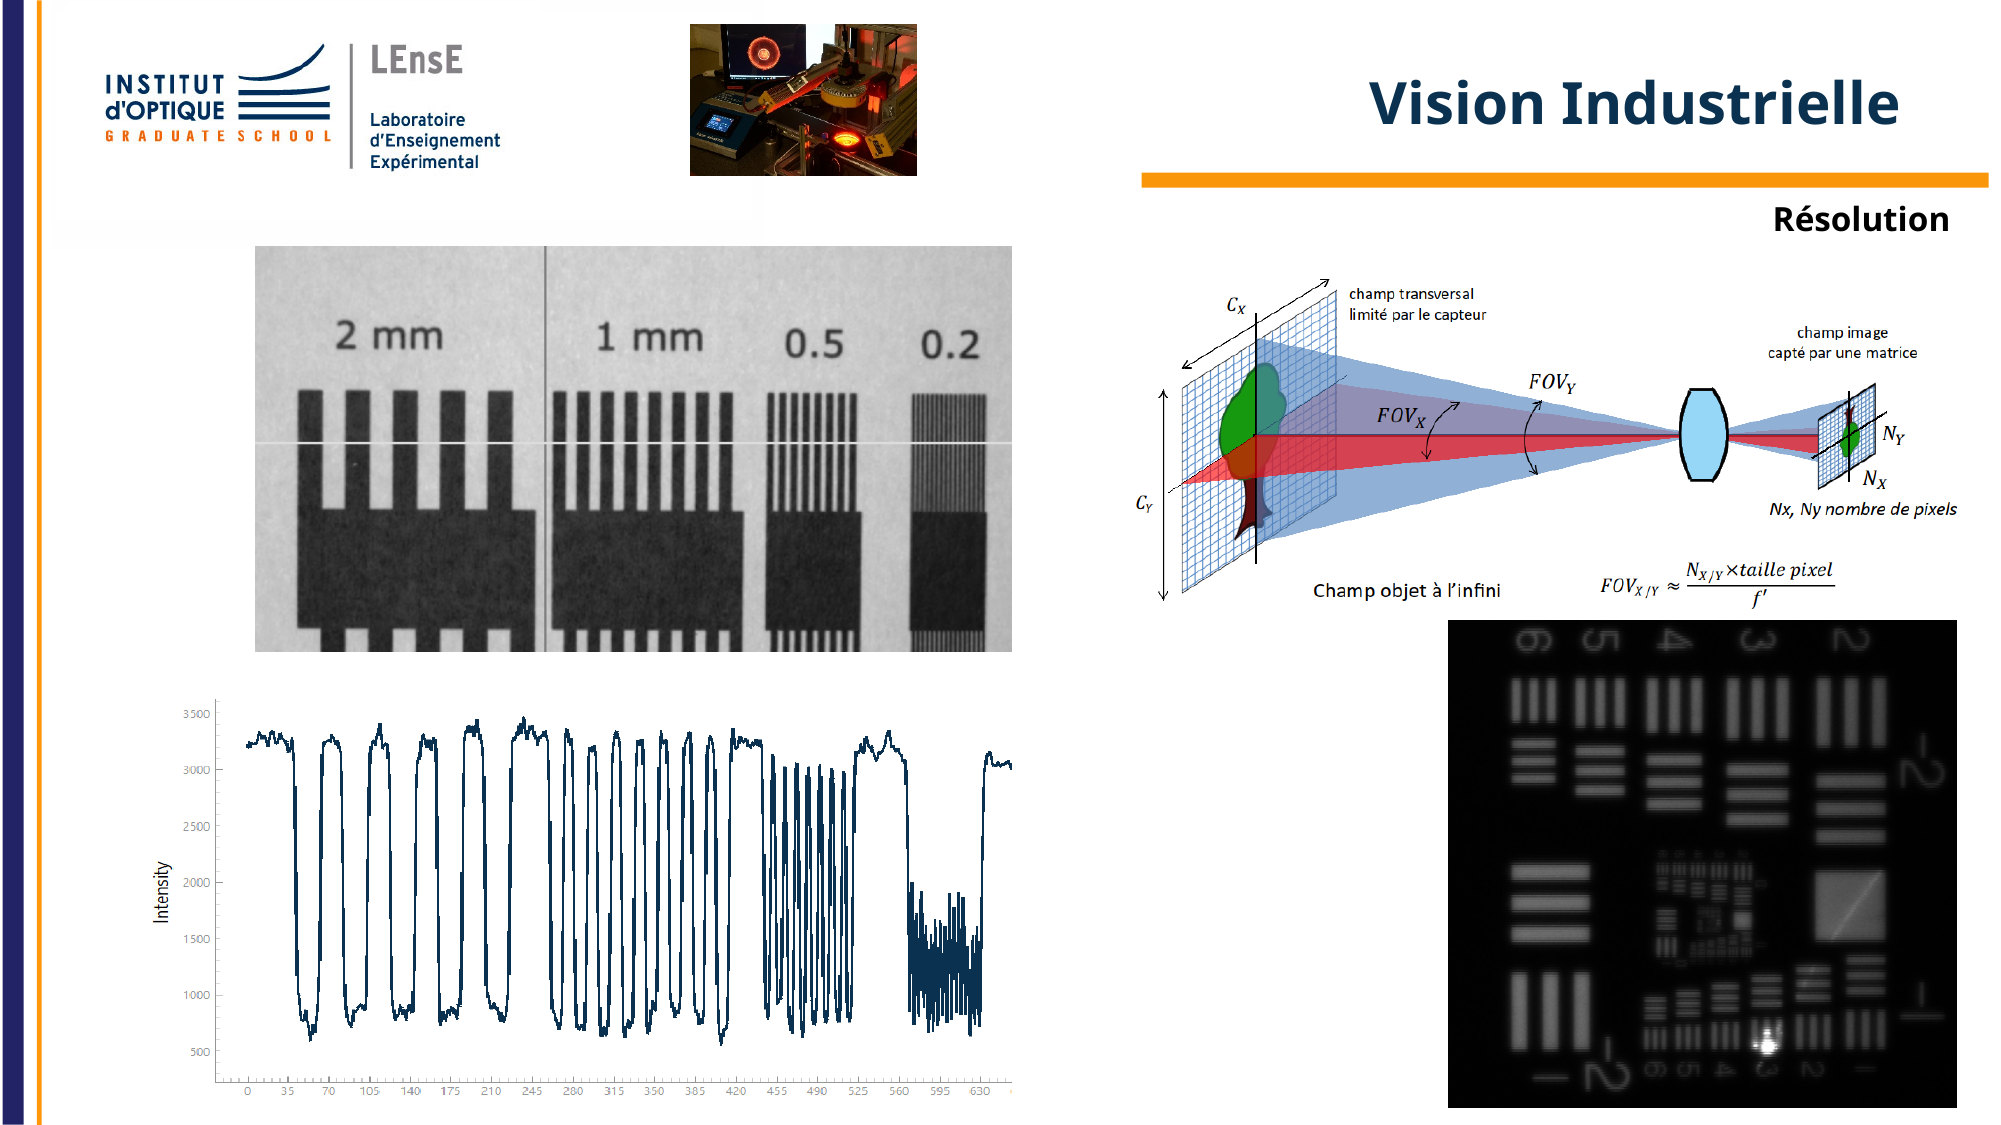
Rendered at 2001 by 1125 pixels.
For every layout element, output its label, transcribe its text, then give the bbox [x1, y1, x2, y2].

text_box [55, 11, 752, 220]
picture [149, 699, 1012, 1104]
picture [51, 0, 1012, 652]
title Vision Industrielle [922, 45, 1916, 158]
text_box [1141, 172, 1989, 188]
picture [1132, 264, 1966, 1108]
text_box Résolution [1448, 191, 1966, 246]
